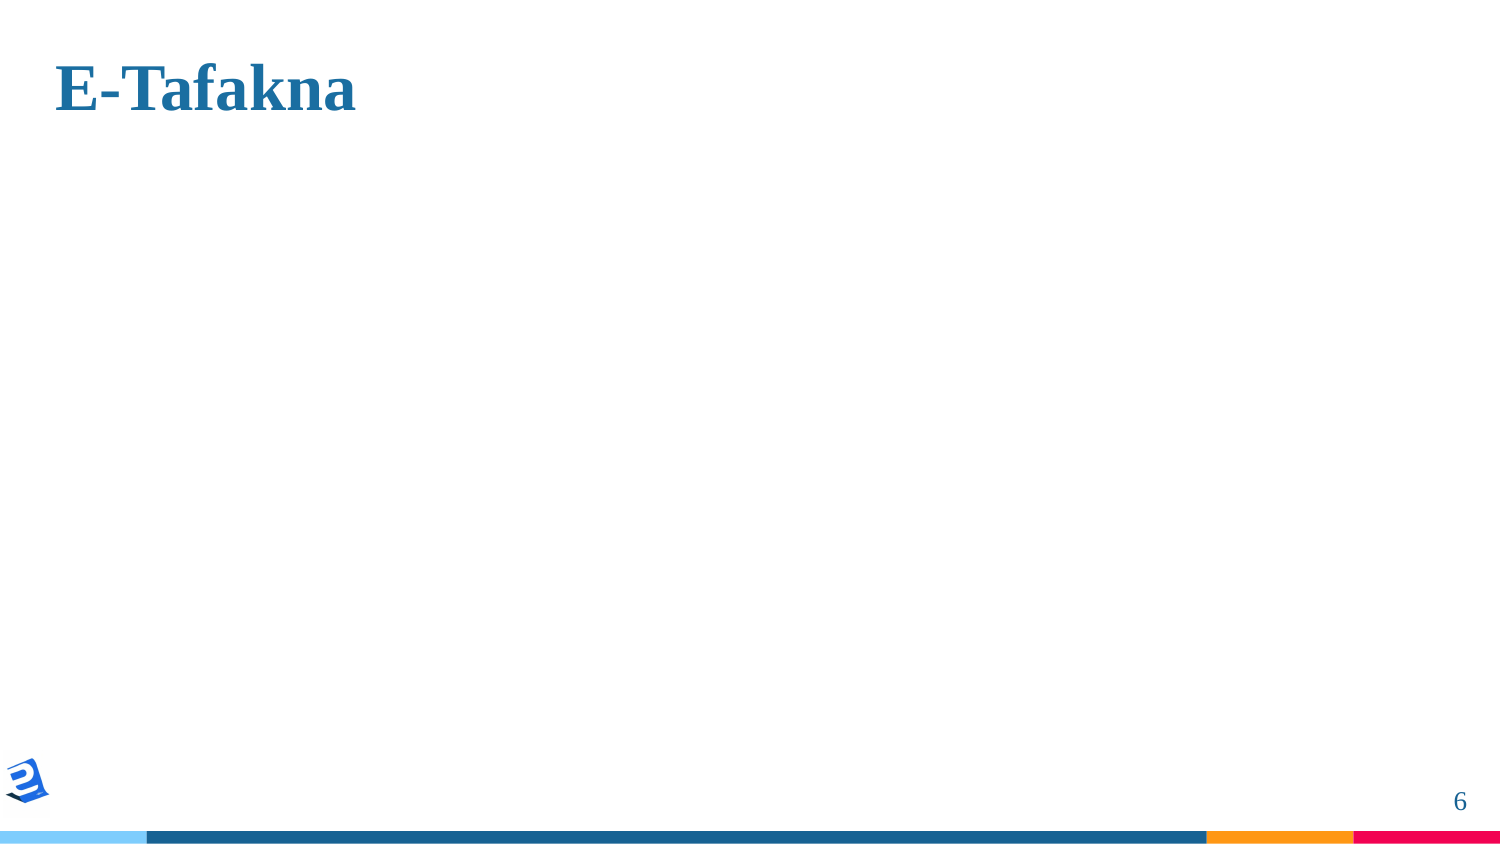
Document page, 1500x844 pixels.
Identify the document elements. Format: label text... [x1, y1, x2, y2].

title E-Tafakna [20, 14, 1244, 185]
picture [3, 750, 50, 819]
text_box 6 [1451, 781, 1470, 816]
